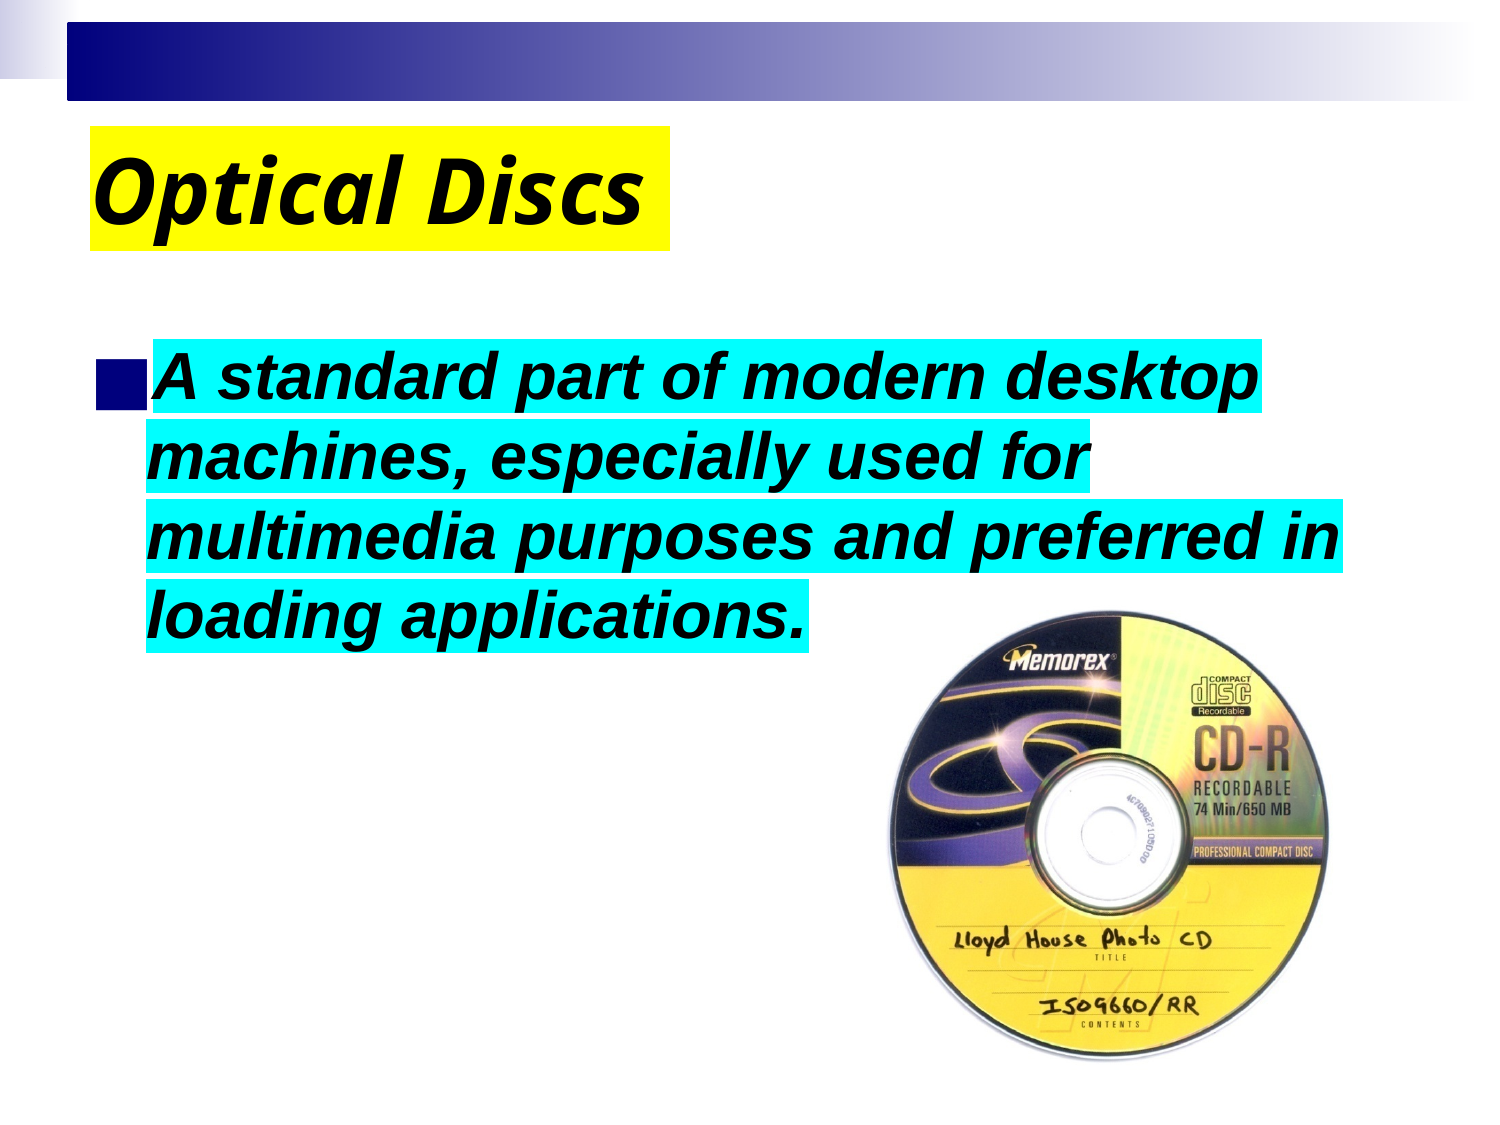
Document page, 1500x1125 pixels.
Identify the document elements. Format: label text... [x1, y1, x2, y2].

picture [874, 599, 1351, 1071]
list A standard part of modern desktop machines, especially used for multimedia purposes and preferred in loading applications. [75, 324, 1425, 963]
title Optical Discs [75, 75, 1425, 300]
